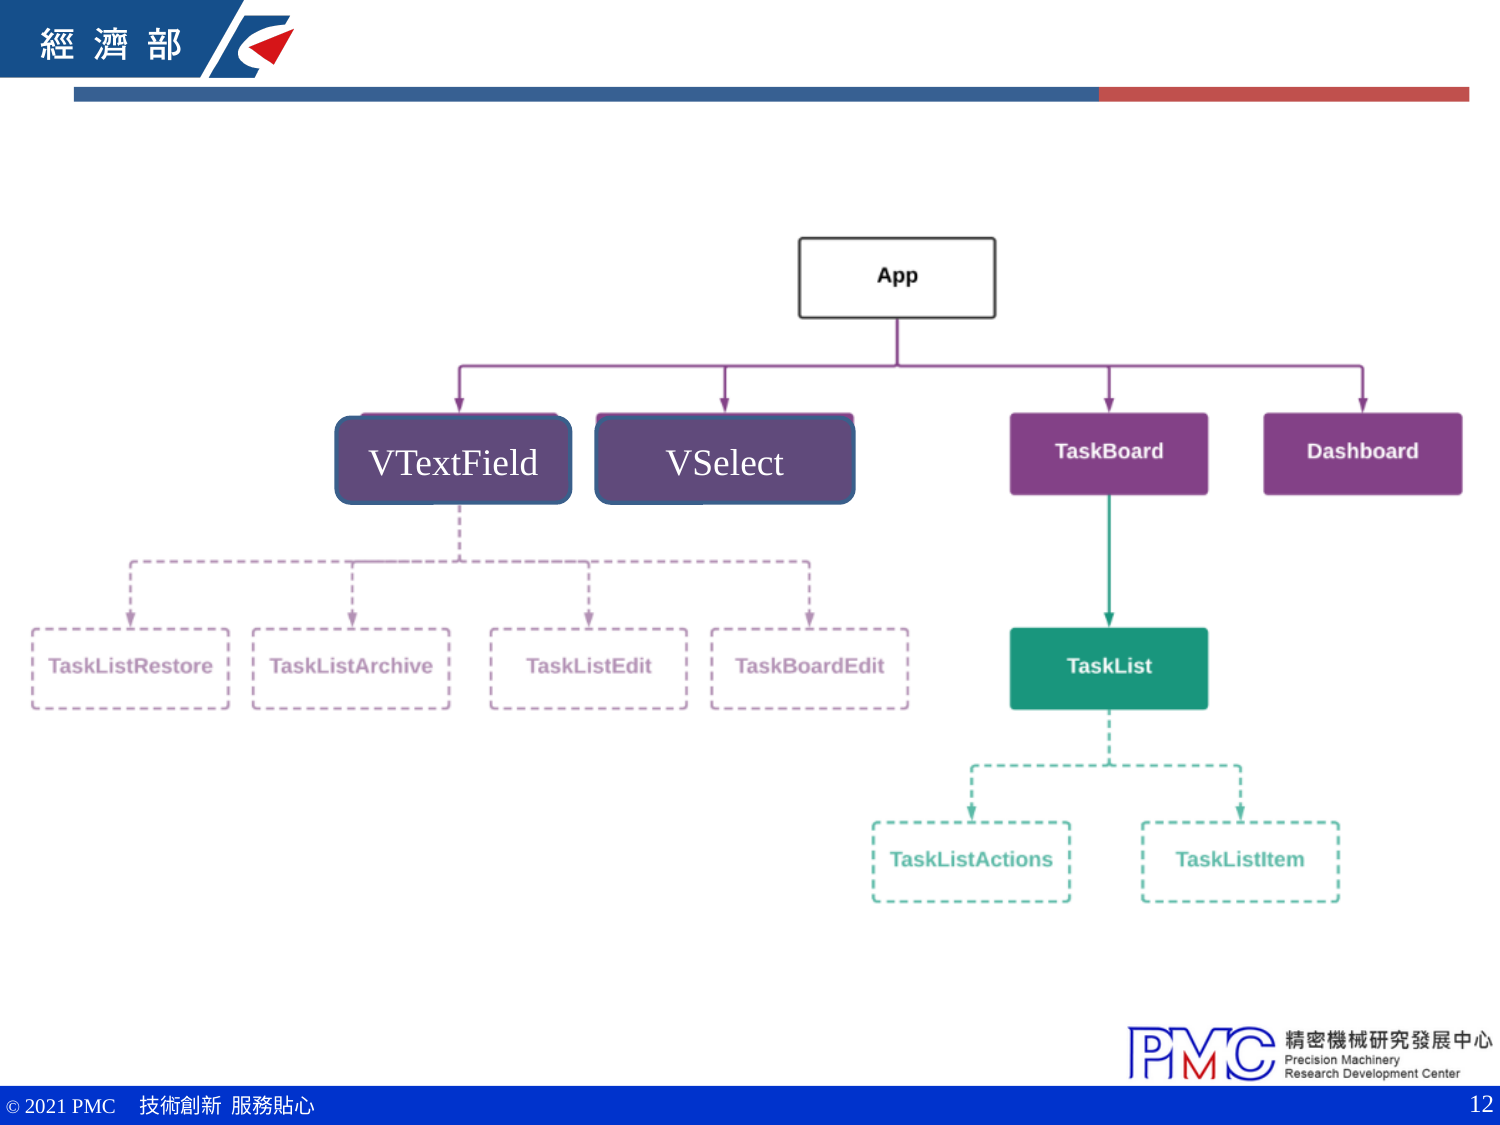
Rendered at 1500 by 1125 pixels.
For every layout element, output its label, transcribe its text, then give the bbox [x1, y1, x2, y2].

picture [0, 0, 294, 78]
picture [1126, 1024, 1493, 1083]
slide_number 12 [1439, 1086, 1500, 1124]
picture [0, 180, 1500, 945]
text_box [73, 86, 1470, 102]
